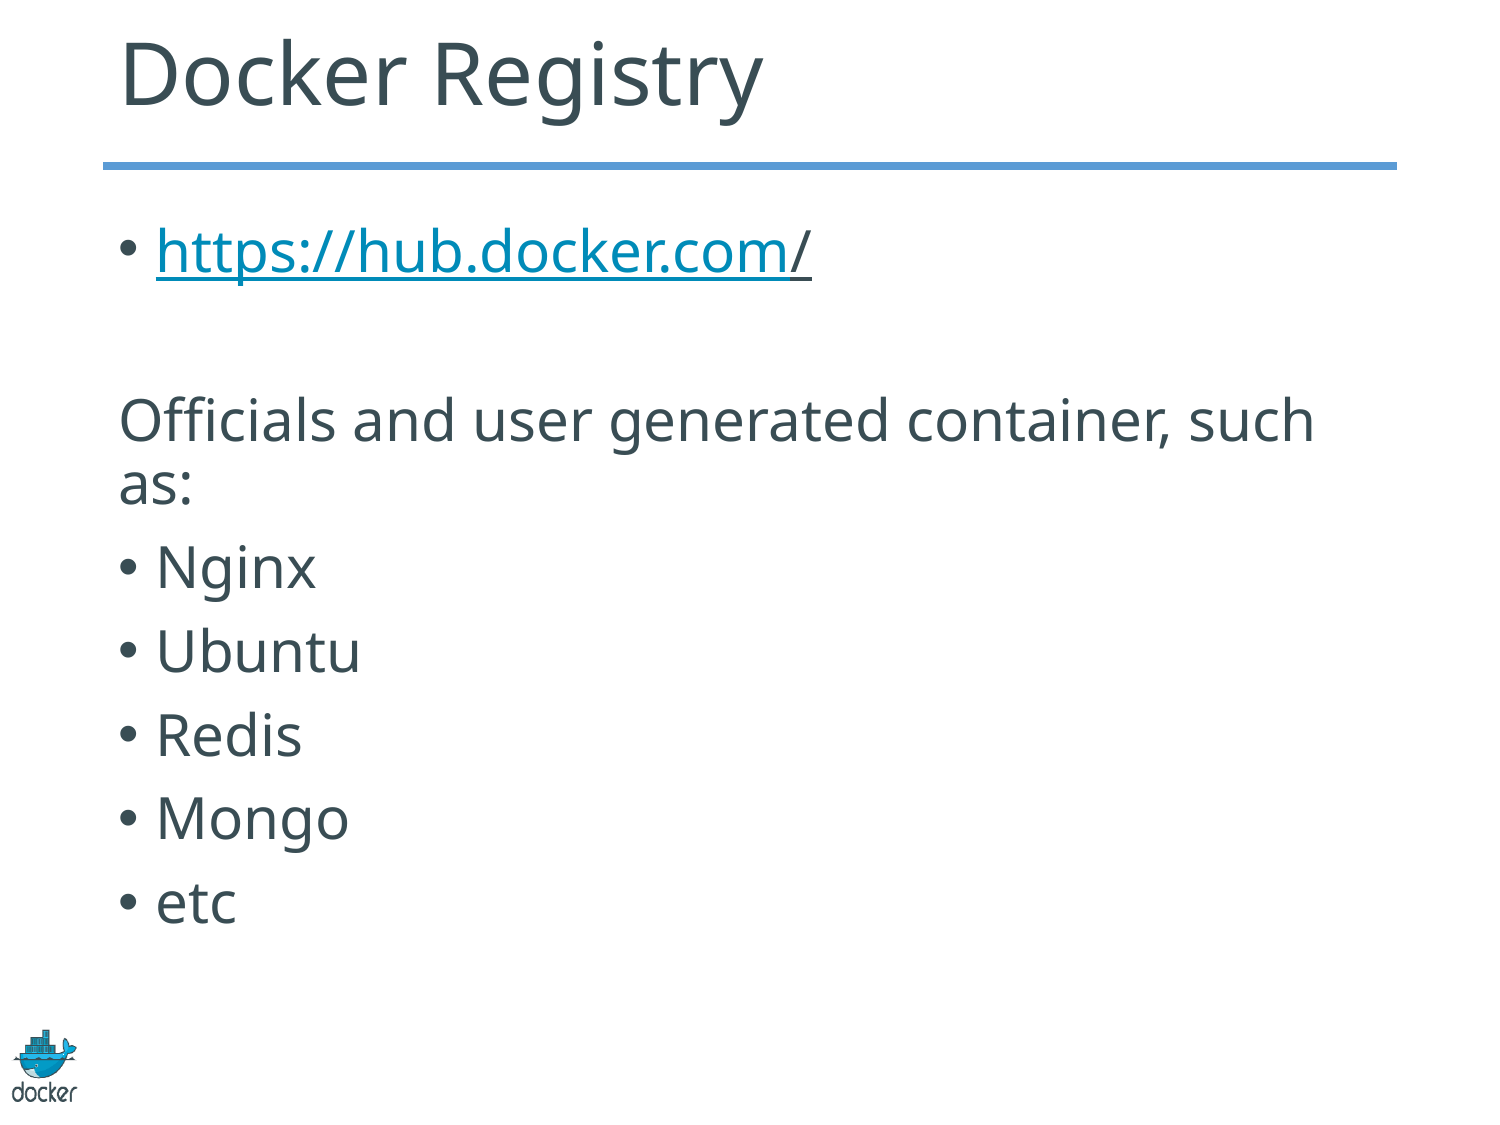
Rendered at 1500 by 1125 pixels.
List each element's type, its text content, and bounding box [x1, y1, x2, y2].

picture [0, 1010, 98, 1121]
list https://hub.docker.com/ Officials and user generated container, such as: Nginx Ubuntu Redis Mongo etc [103, 207, 1397, 1014]
title Docker Registry [103, 22, 1397, 133]
